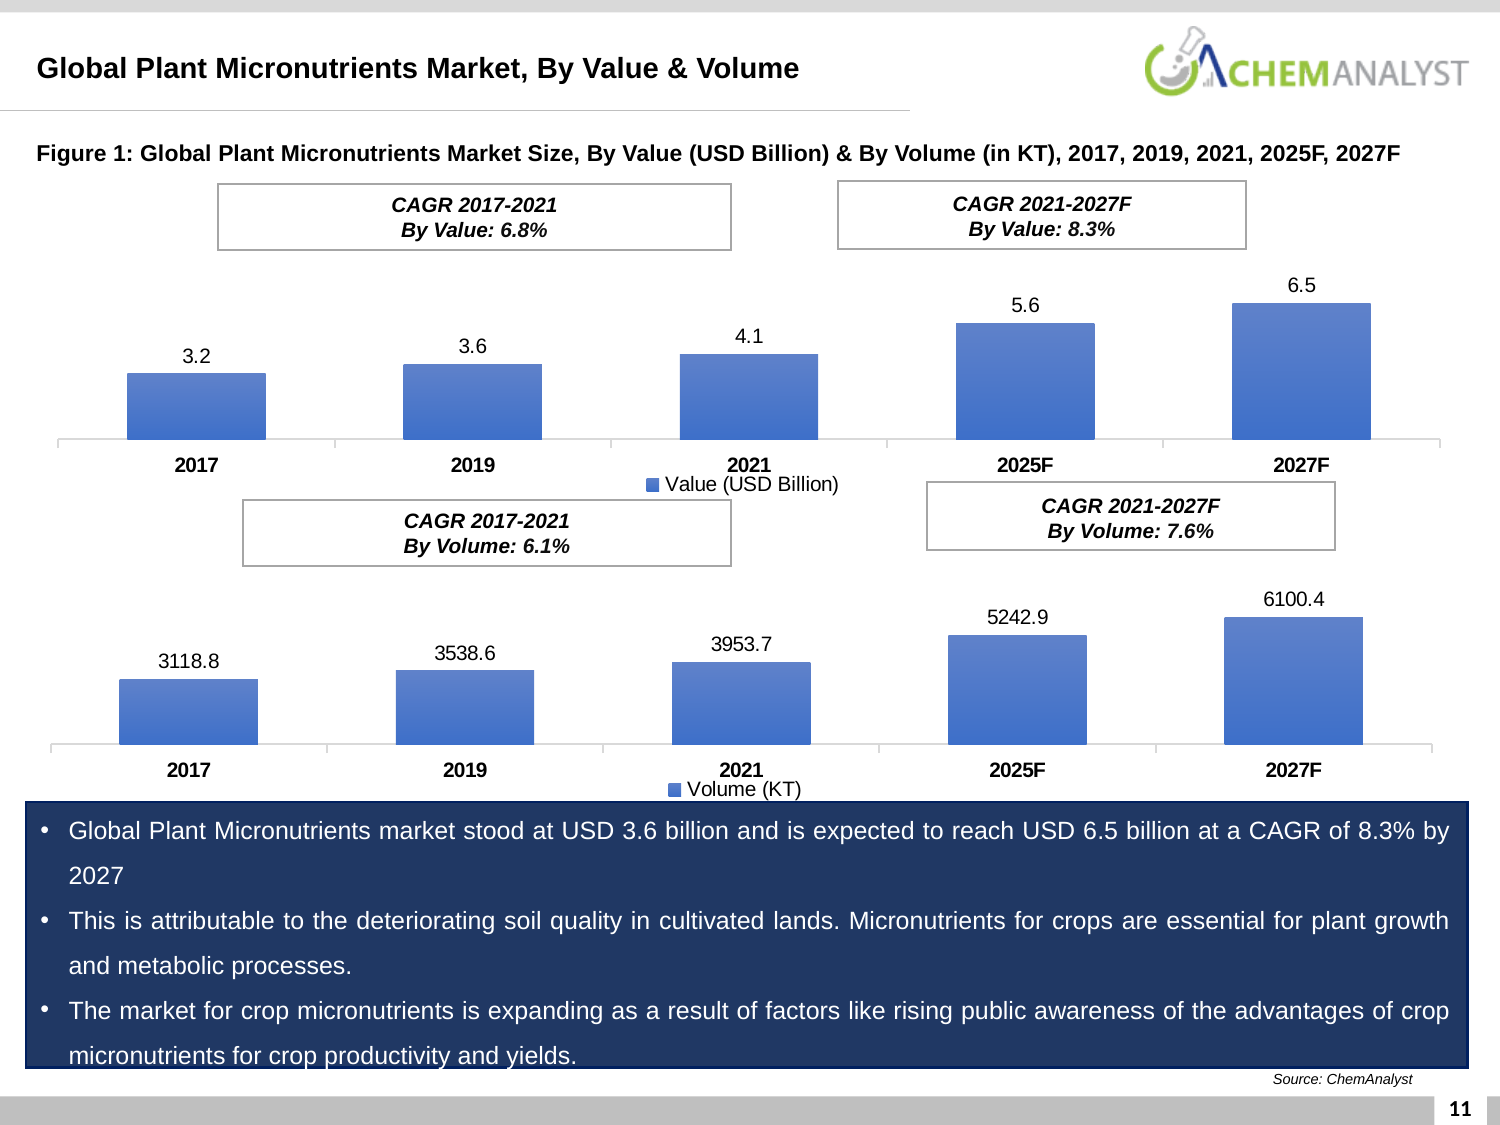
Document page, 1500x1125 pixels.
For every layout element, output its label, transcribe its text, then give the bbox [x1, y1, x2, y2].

text_box CAGR 2017-2021 By Value: 6.8% [217, 183, 732, 217]
text_box CAGR 2021-2027F By Volume: 7.6% [926, 517, 1336, 522]
text_box CAGR 2017-2021 By Volume: 6.1% [242, 517, 732, 522]
text_box Figure 1: Global Plant Micronutrients Market Size, By Value (USD Billion) & By Volume (in KT), 2017, 2019, 2021, 2025F, 2027F [21, 117, 1500, 174]
text_box CAGR 2021-2027F By Value: 8.3% [837, 180, 1247, 217]
list Global Plant Micronutrients Market, By Value & Volume [21, 31, 1239, 107]
chart [21, 217, 1464, 517]
chart [13, 522, 1456, 822]
picture [1145, 26, 1479, 113]
text_box Global Plant Micronutrients market stood at USD 3.6 billion and is expected to reach USD 6.5 billion at a CAGR of 8.3% by 2027 This is attributable to the deteriorating soil quality in cultivated lands. Micronutrients for crops are essential for plant growth and metabolic processes. The market for crop micronutrients is expanding as a result of factors like rising public awareness of the advantages of crop micronutrients for crop productivity and yields. [25, 801, 1469, 1069]
text_box Source: ChemAnalyst [1190, 1062, 1428, 1095]
